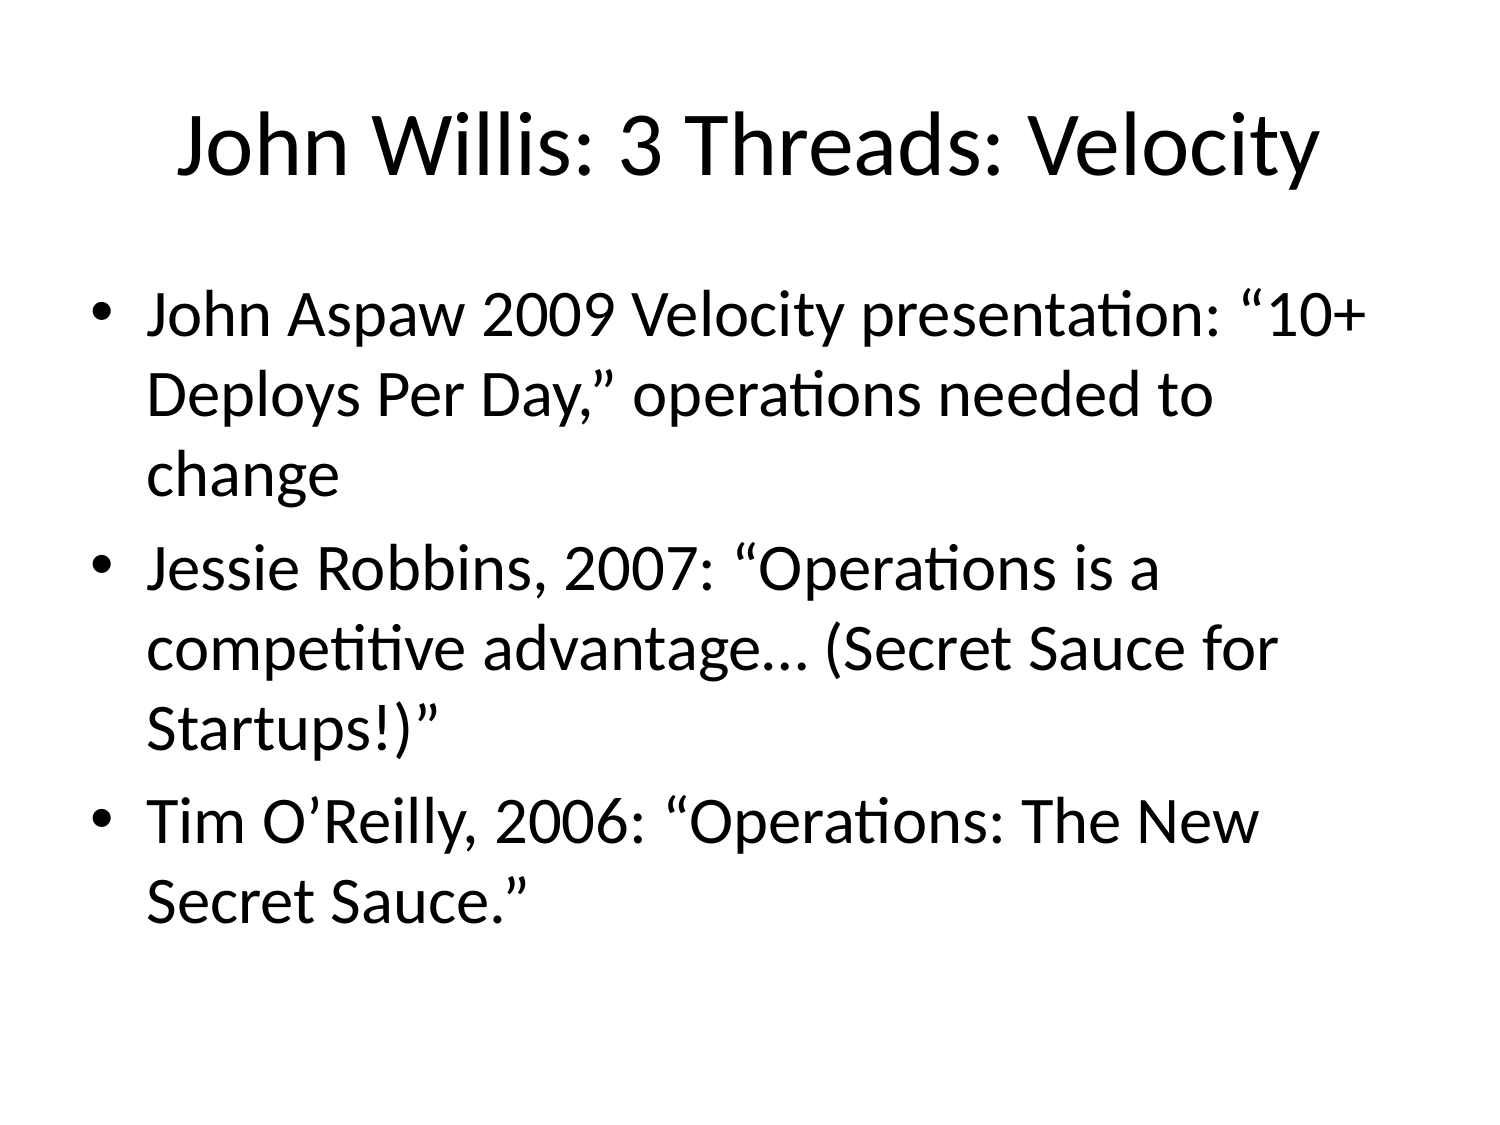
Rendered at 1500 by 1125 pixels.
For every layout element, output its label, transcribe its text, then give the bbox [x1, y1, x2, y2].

title John Willis: 3 Threads: Velocity [75, 45, 1425, 233]
list John Aspaw 2009 Velocity presentation: “10+ Deploys Per Day,” operations needed to change Jessie Robbins, 2007: “Operations is a competitive advantage… (Secret Sauce for Startups!)” Tim O’Reilly, 2006: “Operations: The New Secret Sauce.” [75, 262, 1425, 1005]
